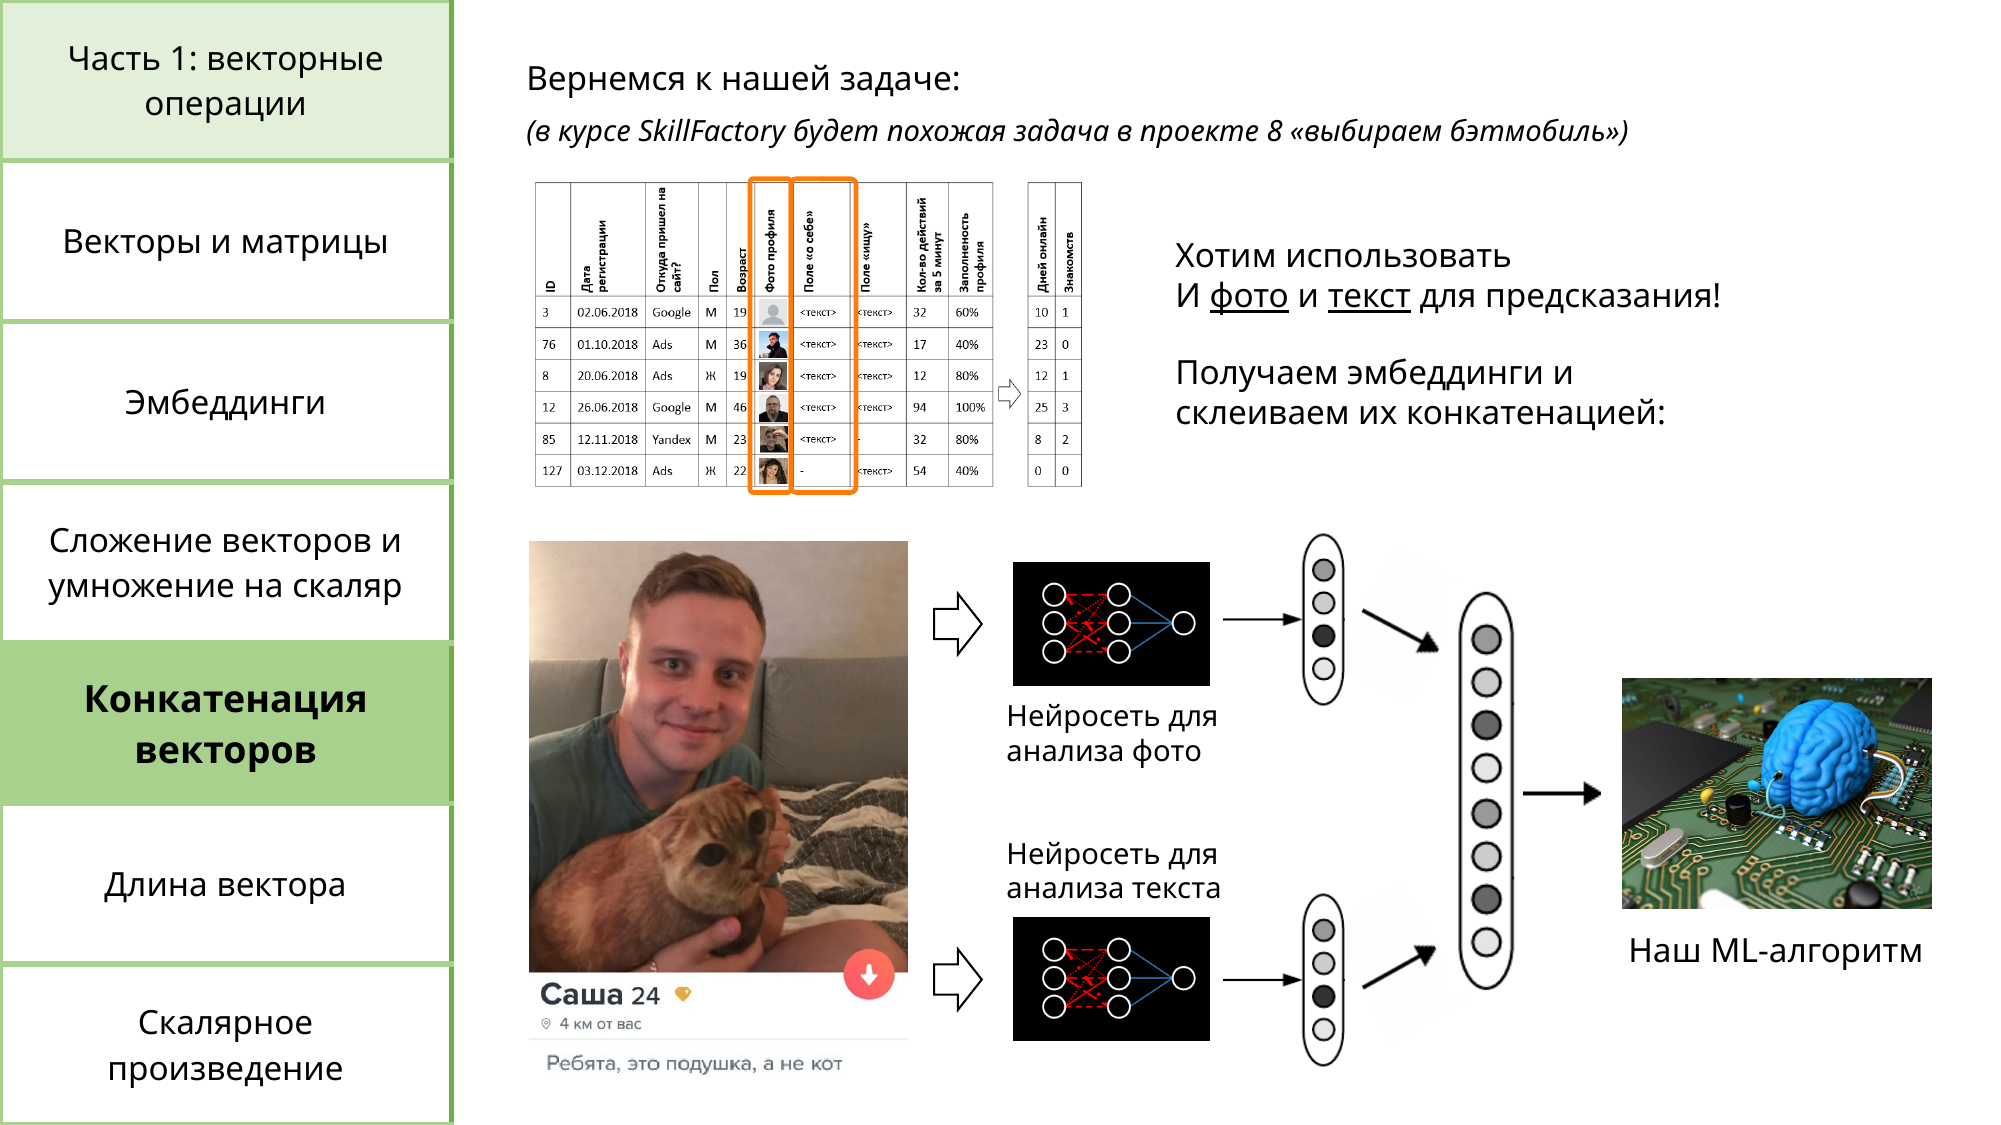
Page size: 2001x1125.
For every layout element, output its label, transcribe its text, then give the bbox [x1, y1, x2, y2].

text_box [933, 590, 984, 658]
table_cell Скалярное произведение [3, 967, 449, 1122]
table_cell Эмбеддинги [3, 324, 449, 479]
table_header Часть 1: векторные операции [3, 3, 449, 158]
picture [1223, 524, 1601, 1076]
picture [529, 175, 1087, 493]
text_box [933, 946, 984, 1013]
text_box Вернемся к нашей задаче: [511, 49, 1896, 104]
text_box Нейросеть для анализа текста [991, 827, 1445, 913]
text_box (в курсе SkillFactory будет похожая задача в проекте 8 «выбираем бэтмобиль») [511, 104, 1896, 155]
text_box Наш ML-алгоритм [1613, 921, 1946, 977]
table_cell Векторы и матрицы [3, 163, 449, 319]
text_box Нейросеть для анализа фото [991, 689, 1445, 775]
picture [1013, 562, 1210, 686]
text_box Получаем эмбеддинги и склеиваем их конкатенацией: [1160, 343, 2000, 439]
table_cell Конкатенация векторов [3, 646, 449, 801]
table_cell Длина вектора [3, 806, 449, 961]
picture [1622, 678, 1932, 909]
picture [529, 541, 908, 1089]
table_cell Сложение векторов и умножение на скаляр [3, 485, 449, 640]
text_box Хотим использовать И фото и текст для предсказания! [1160, 226, 1750, 322]
picture [1013, 917, 1210, 1041]
